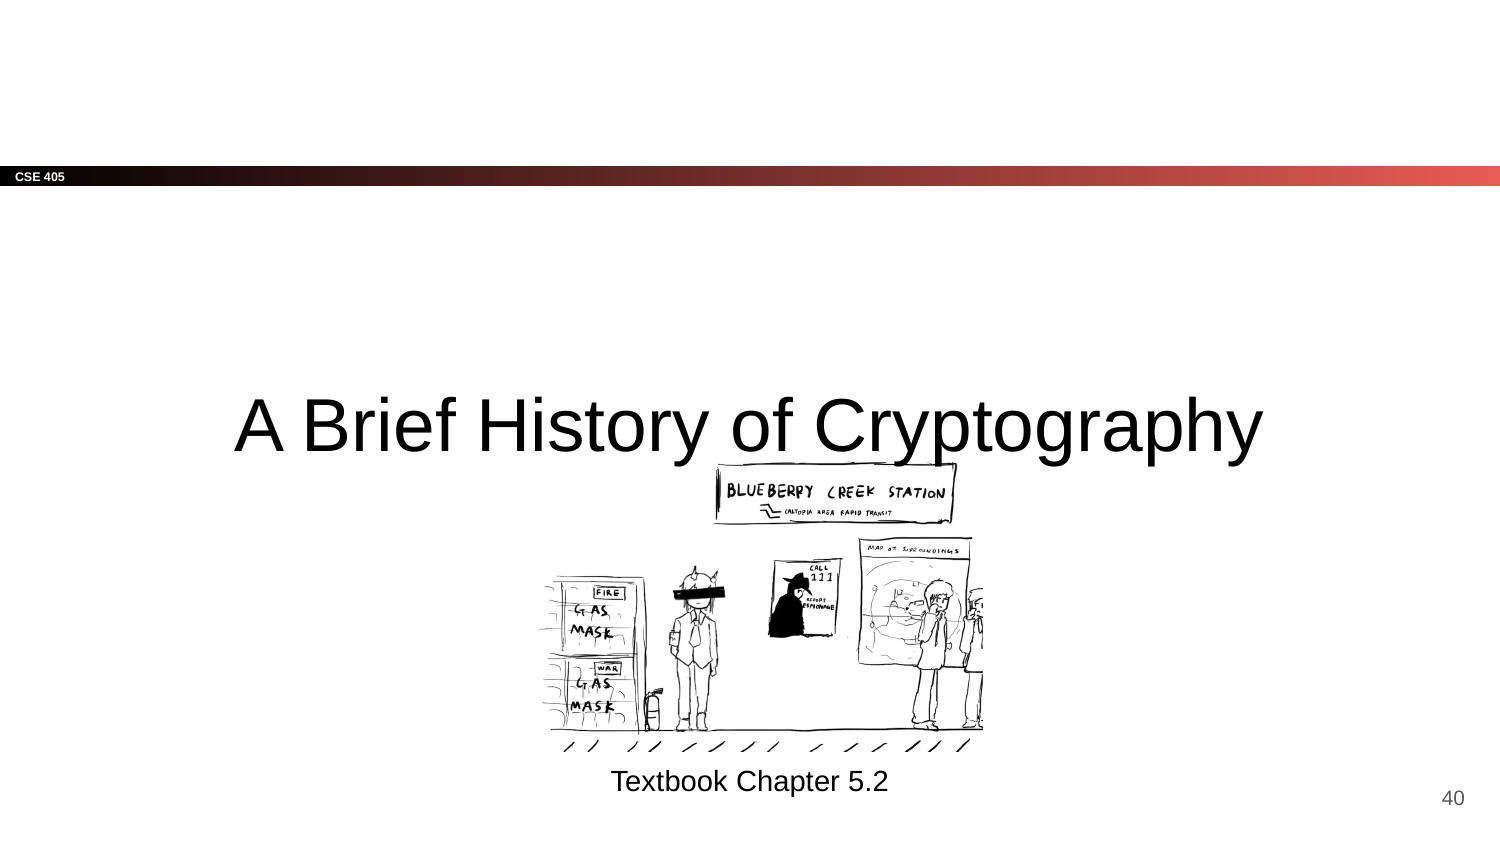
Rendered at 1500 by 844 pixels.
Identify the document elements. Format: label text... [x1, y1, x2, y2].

slide_number ‹#› [1416, 764, 1480, 830]
picture [516, 445, 984, 752]
title A Brief History of Cryptography [51, 352, 1449, 491]
text_box Textbook Chapter 5.2 [84, 741, 1416, 836]
